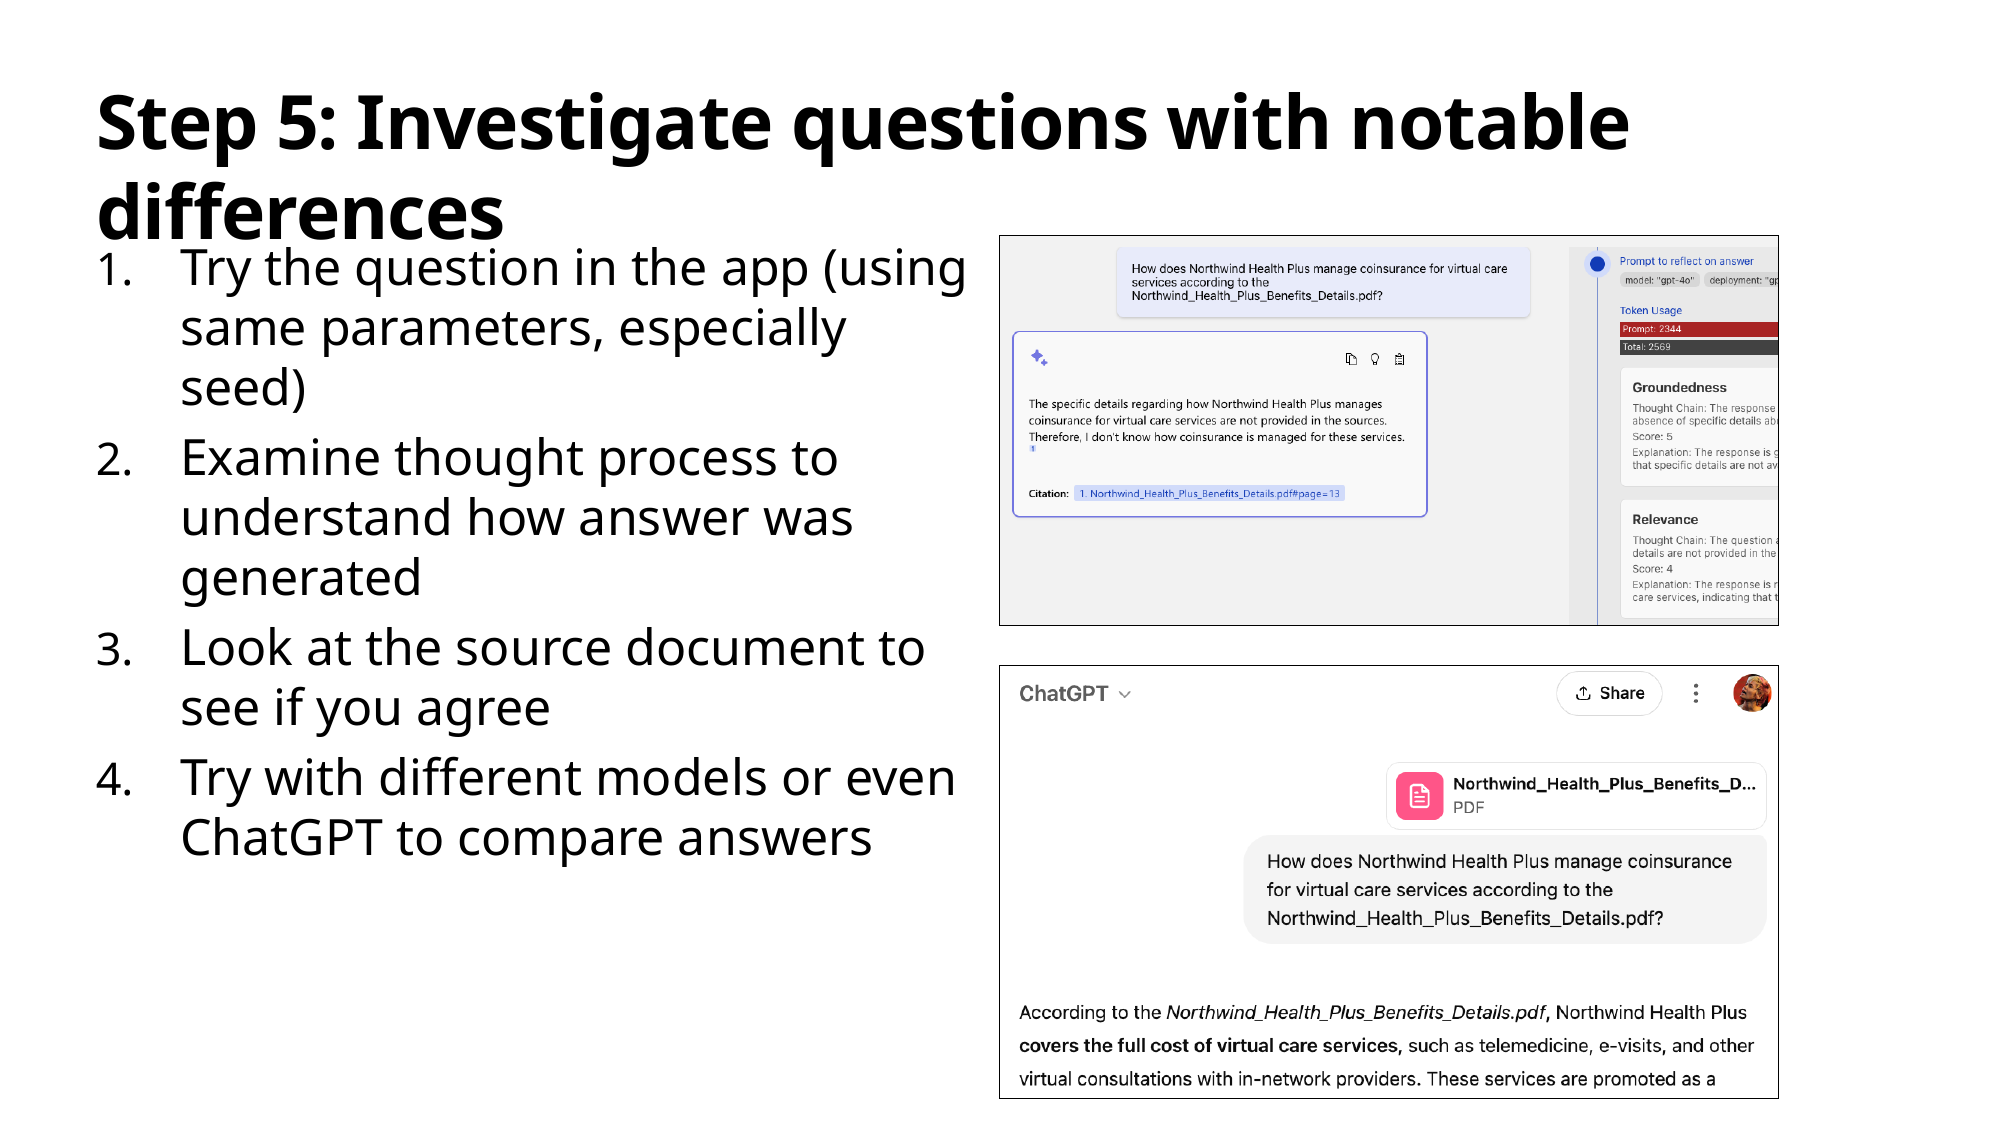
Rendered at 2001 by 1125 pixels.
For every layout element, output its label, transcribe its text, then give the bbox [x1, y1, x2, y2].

picture [999, 665, 1779, 1099]
picture [999, 235, 1779, 627]
title Step 5: Investigate questions with notable differences [96, 75, 1904, 166]
list Try the question in the app (using same parameters, especially seed) Examine thought process to understand how answer was generated Look at the source document to see if you agree Try with different models or even ChatGPT to compare answers [95, 235, 972, 587]
